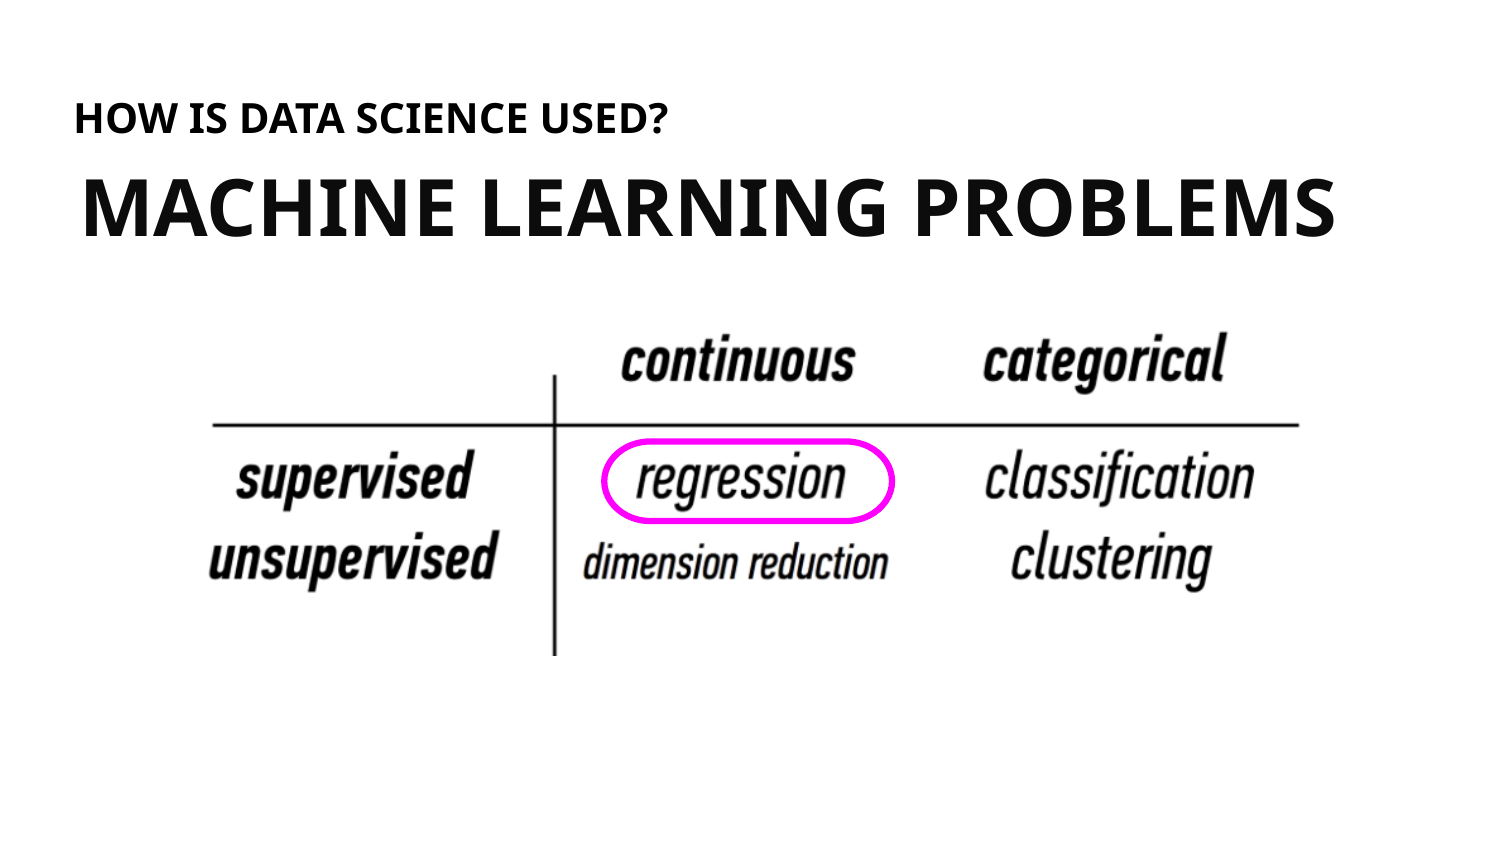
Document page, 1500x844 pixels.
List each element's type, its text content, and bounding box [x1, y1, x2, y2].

text_box HOW IS DATA SCIENCE USED? [73, 85, 964, 135]
text_box MACHINE LEARNING PROBLEMS [73, 167, 1427, 260]
picture [188, 319, 1316, 657]
